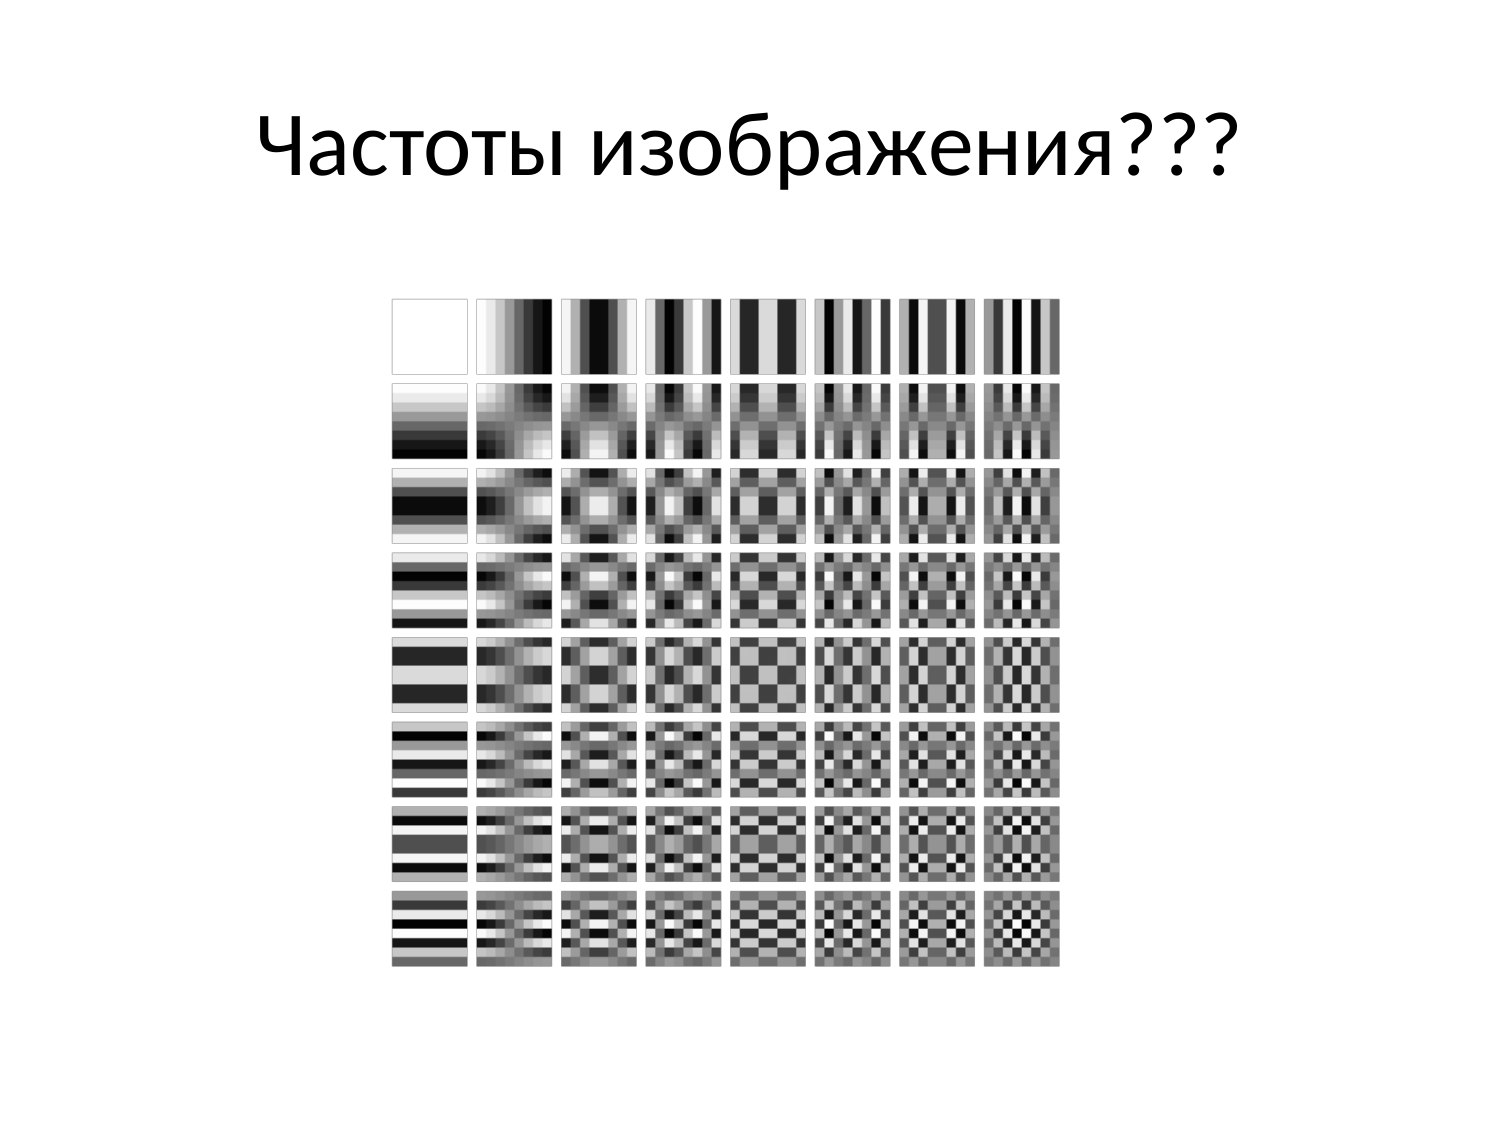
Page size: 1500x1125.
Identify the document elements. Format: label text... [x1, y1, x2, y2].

title Частоты изображения??? [75, 45, 1425, 233]
picture [383, 290, 1069, 976]
